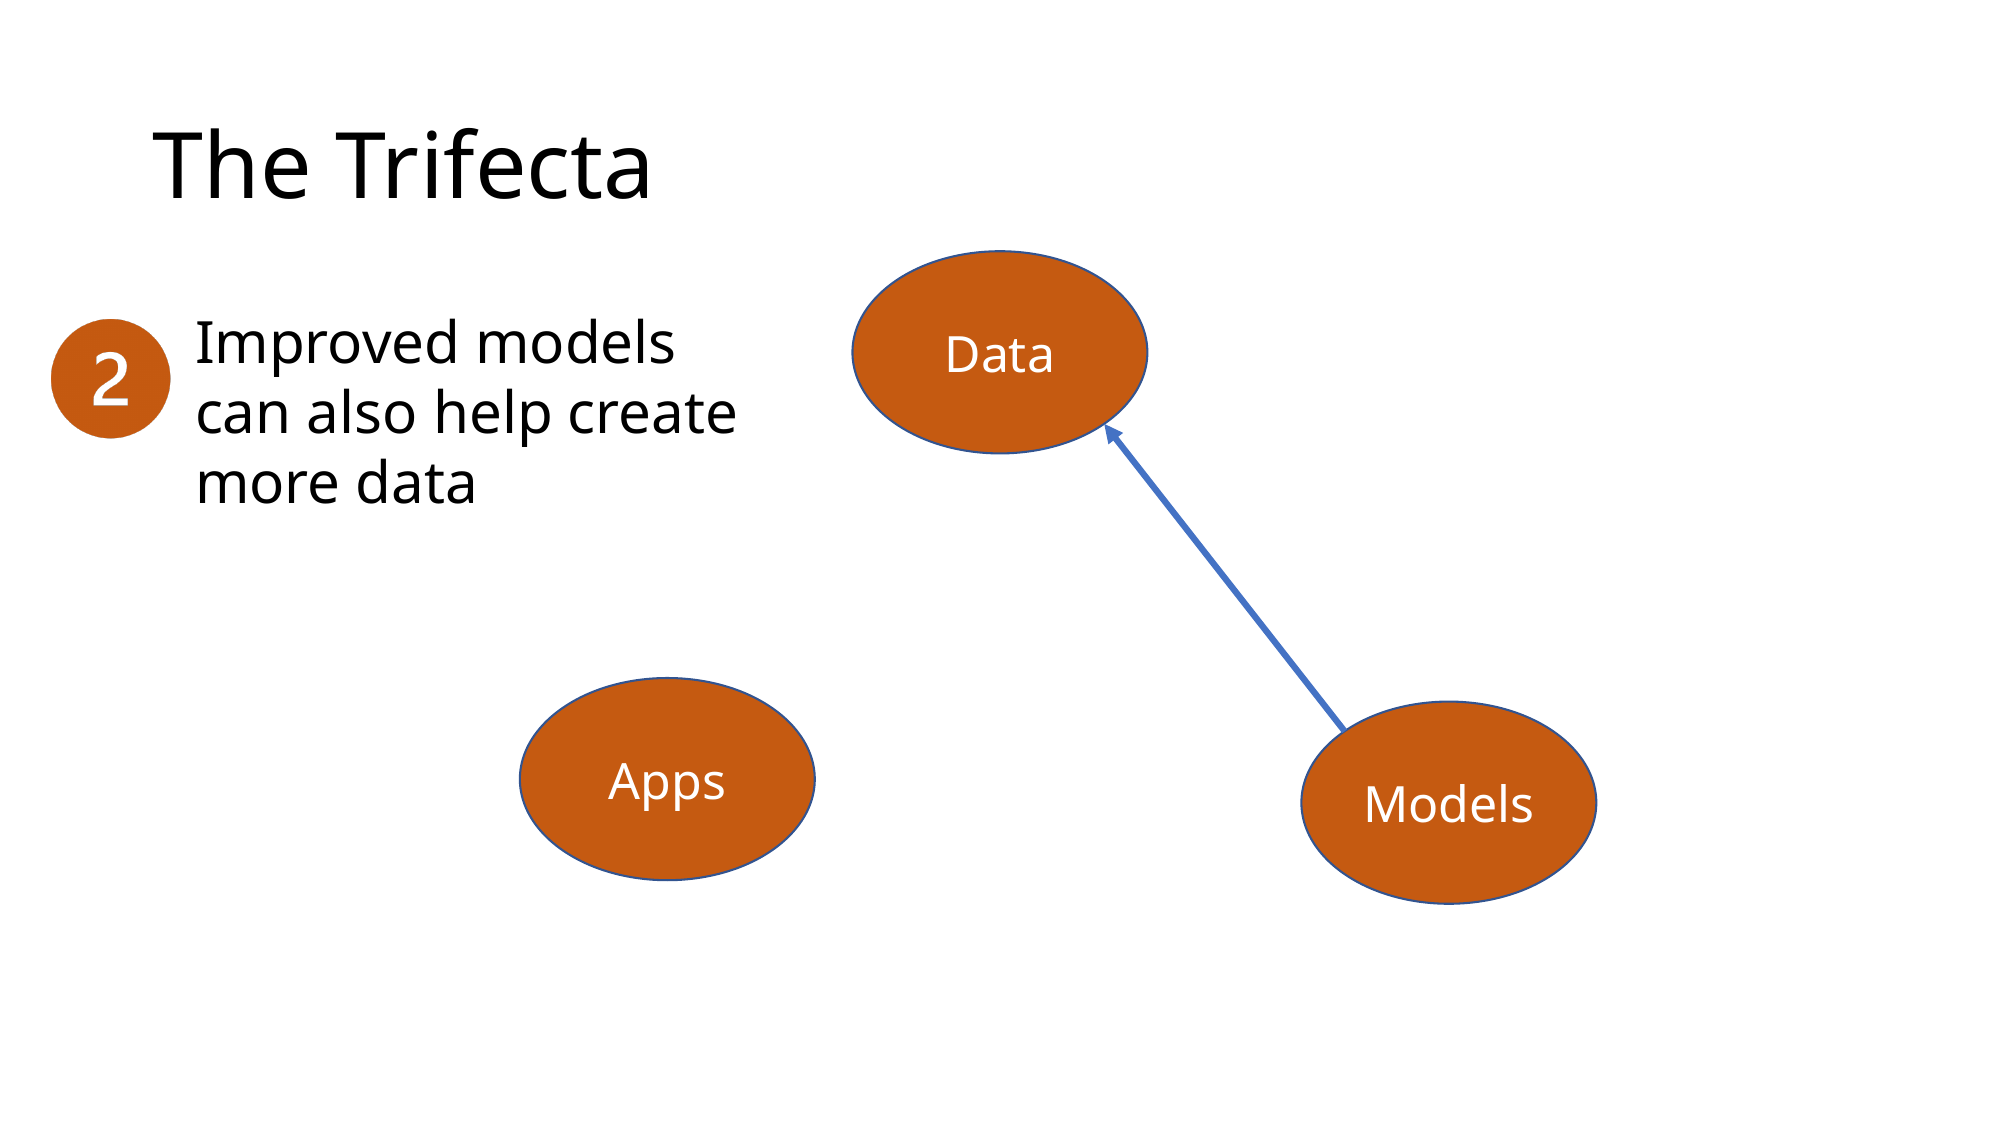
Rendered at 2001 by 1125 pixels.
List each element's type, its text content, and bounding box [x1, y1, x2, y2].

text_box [1104, 423, 1345, 732]
text_box Improved models can also help create more data [180, 297, 783, 523]
title The Trifecta [137, 59, 1863, 278]
picture [35, 303, 186, 454]
text_box Models [1300, 700, 1598, 905]
text_box Apps [518, 676, 816, 882]
text_box Data [851, 250, 1149, 455]
